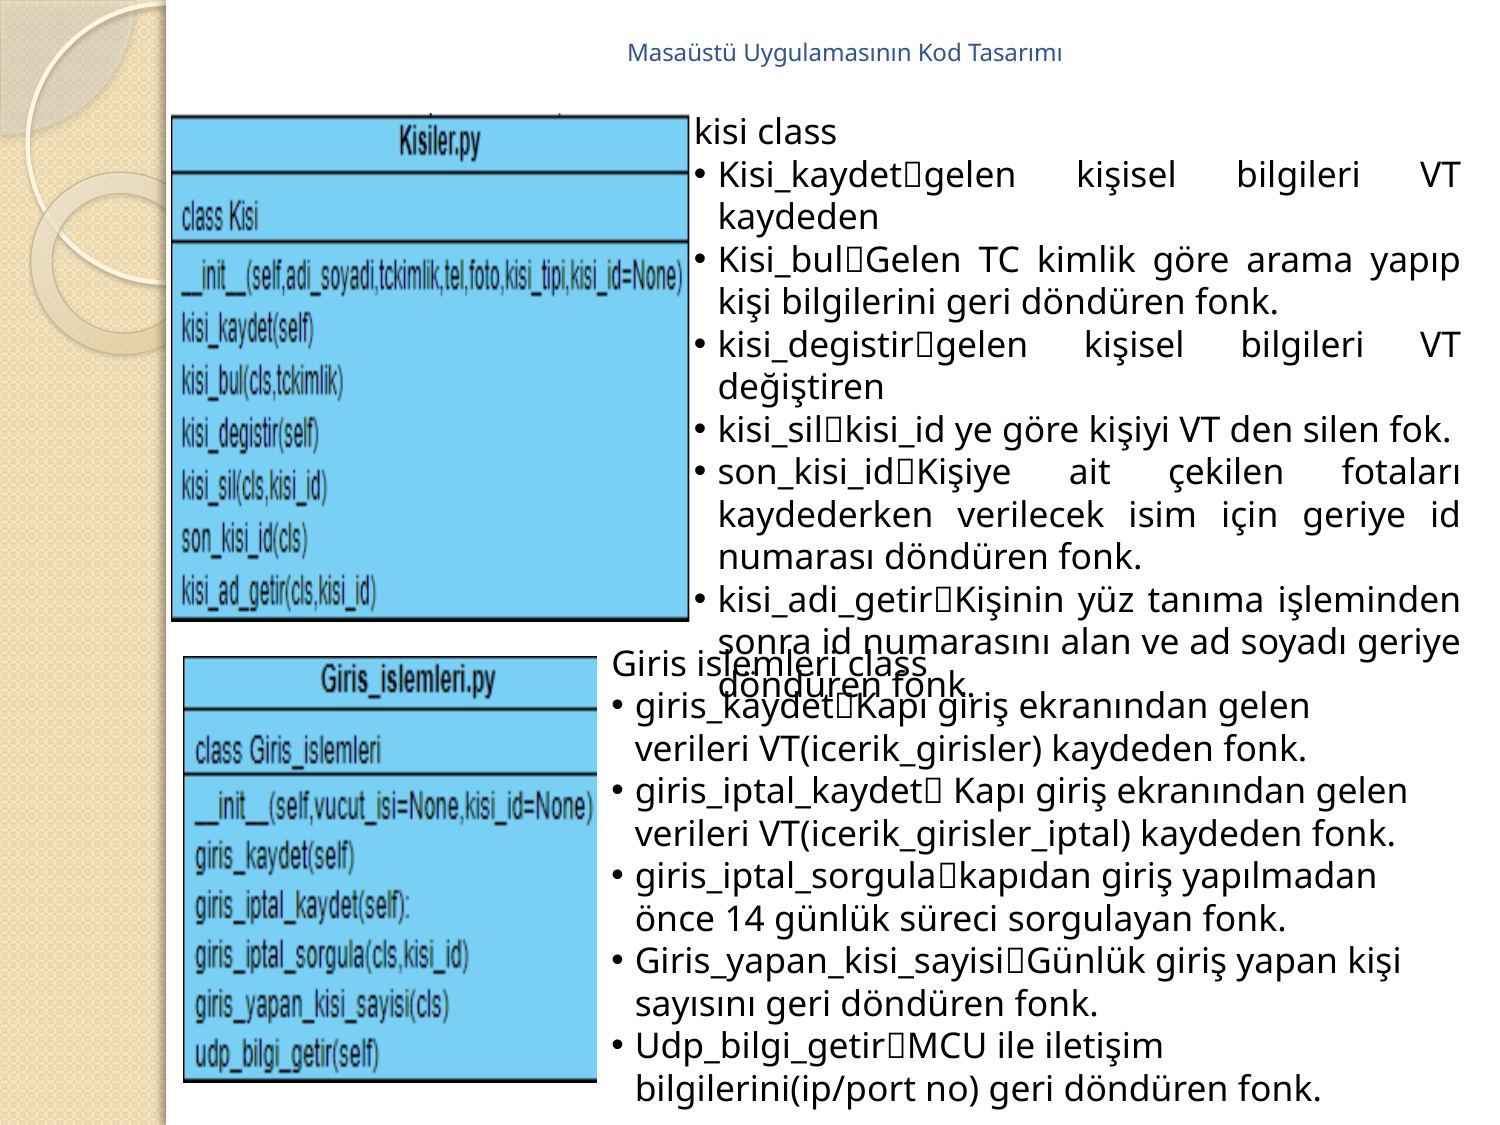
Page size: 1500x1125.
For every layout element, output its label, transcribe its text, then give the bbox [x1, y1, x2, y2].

picture [182, 656, 597, 1083]
title Masaüstü Uygulamasının Kod Tasarımı [230, 0, 1461, 107]
text_box Giris islemleri class giris_kaydetKapı giriş ekranından gelen verileri VT(icerik_girisler) kaydeden fonk. giris_iptal_kaydet Kapı giriş ekranından gelen verileri VT(icerik_girisler_iptal) kaydeden fonk. giris_iptal_sorgulakapıdan giriş yapılmadan önce 14 günlük süreci sorgulayan fonk. Giris_yapan_kisi_sayisiGünlük giriş yapan kişi sayısını geri döndüren fonk. Udp_bilgi_getirMCU ile iletişim bilgilerini(ip/port no) geri döndüren fonk. [596, 633, 1436, 1125]
text_box kisi class Kisi_kaydetgelen kişisel bilgileri VT kaydeden Kisi_bulGelen TC kimlik göre arama yapıp kişi bilgilerini geri döndüren fonk. kisi_degistirgelen kişisel bilgileri VT değiştiren kisi_silkisi_id ye göre kişiyi VT den silen fok. son_kisi_idKişiye ait çekilen fotaları kaydederken verilecek isim için geriye id numarası döndüren fonk. kisi_adi_getirKişinin yüz tanıma işleminden sonra id numarasını alan ve ad soyadı geriye döndüren fonk. [679, 101, 1477, 712]
picture [170, 113, 692, 622]
